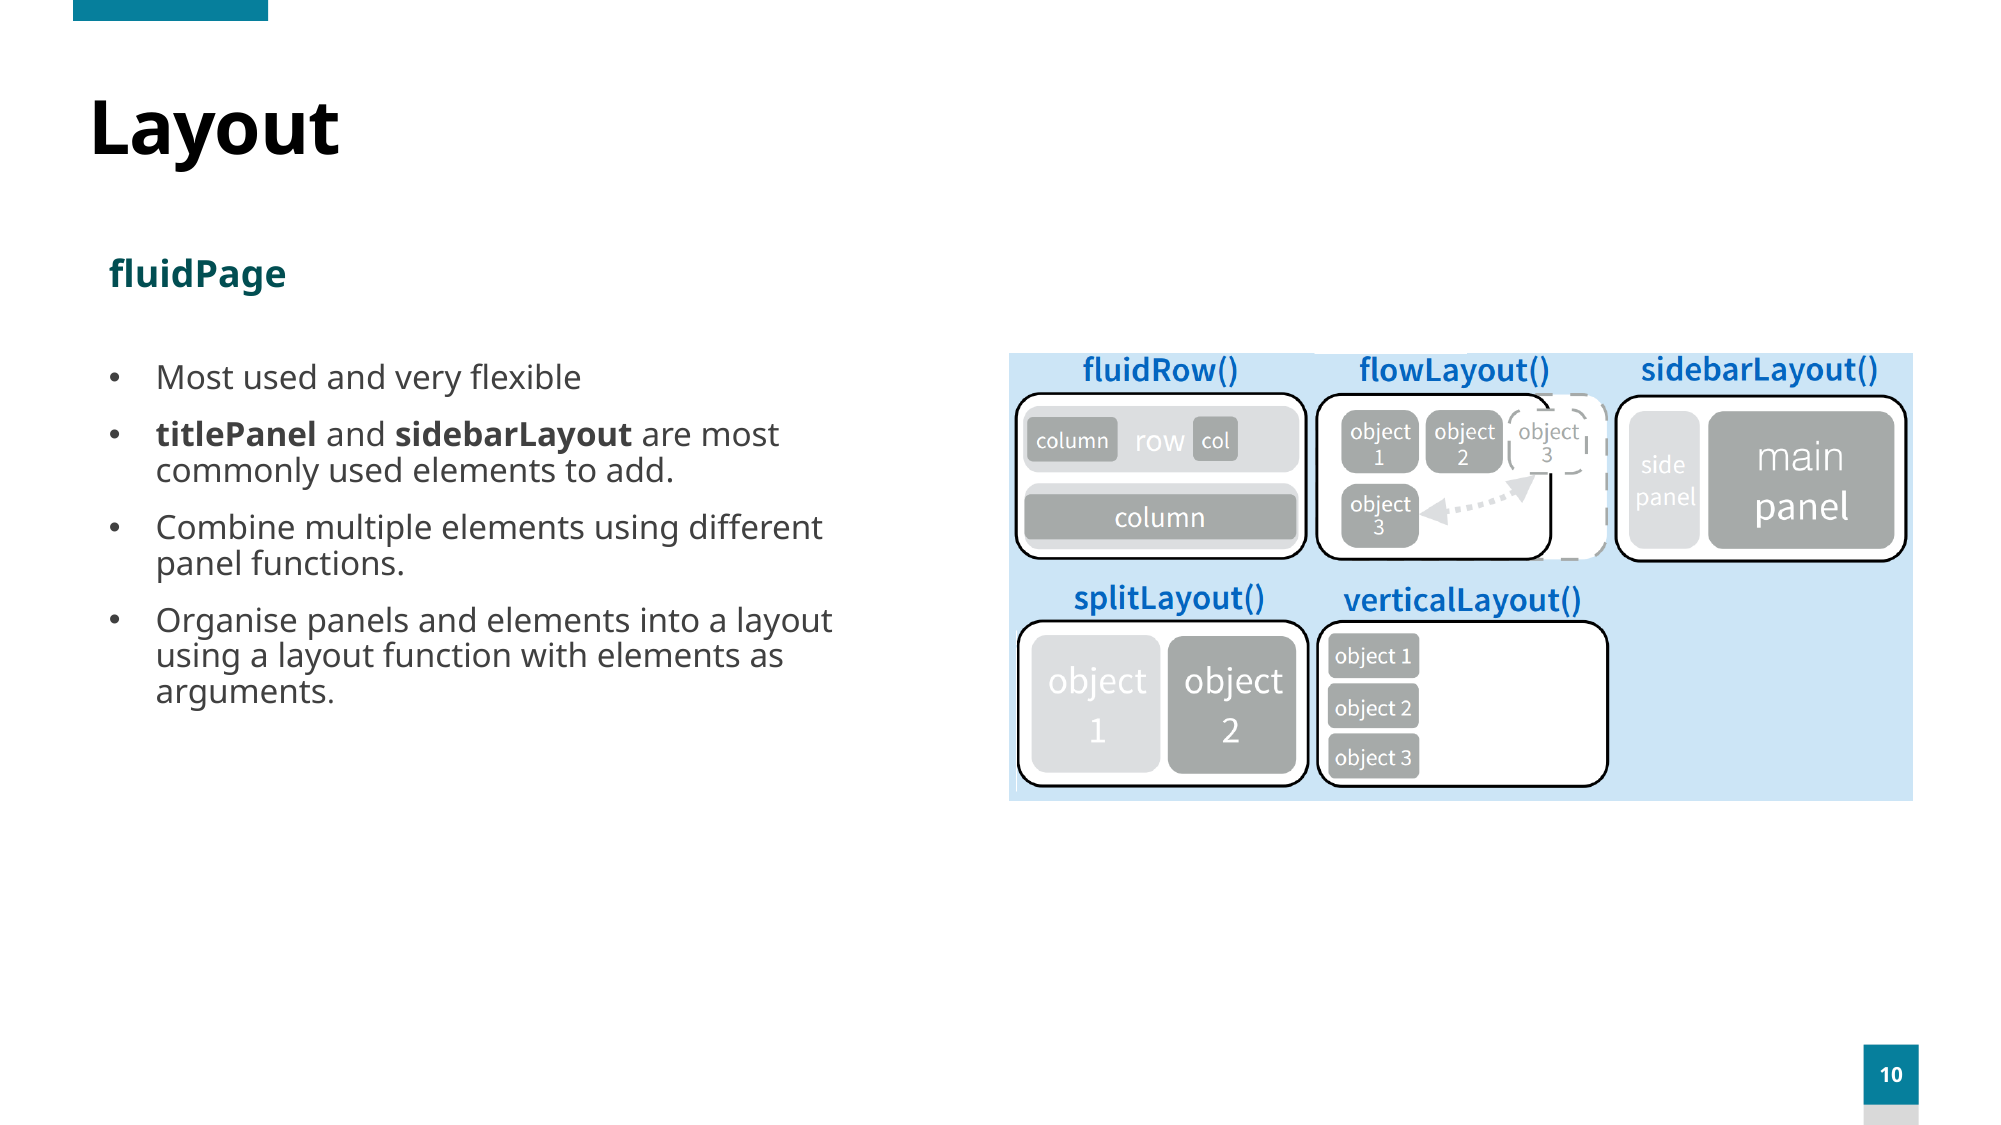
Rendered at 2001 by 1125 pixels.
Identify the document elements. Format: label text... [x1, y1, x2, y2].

picture [1009, 353, 1913, 801]
title Layout [73, 82, 1907, 179]
list fluidPage [93, 247, 898, 303]
list Most used and very flexible titlePanel and sidebarLayout are most commonly used elements to add. Combine multiple elements using different panel functions. Organise panels and elements into a layout using a layout function with elements as arguments. [93, 353, 898, 939]
